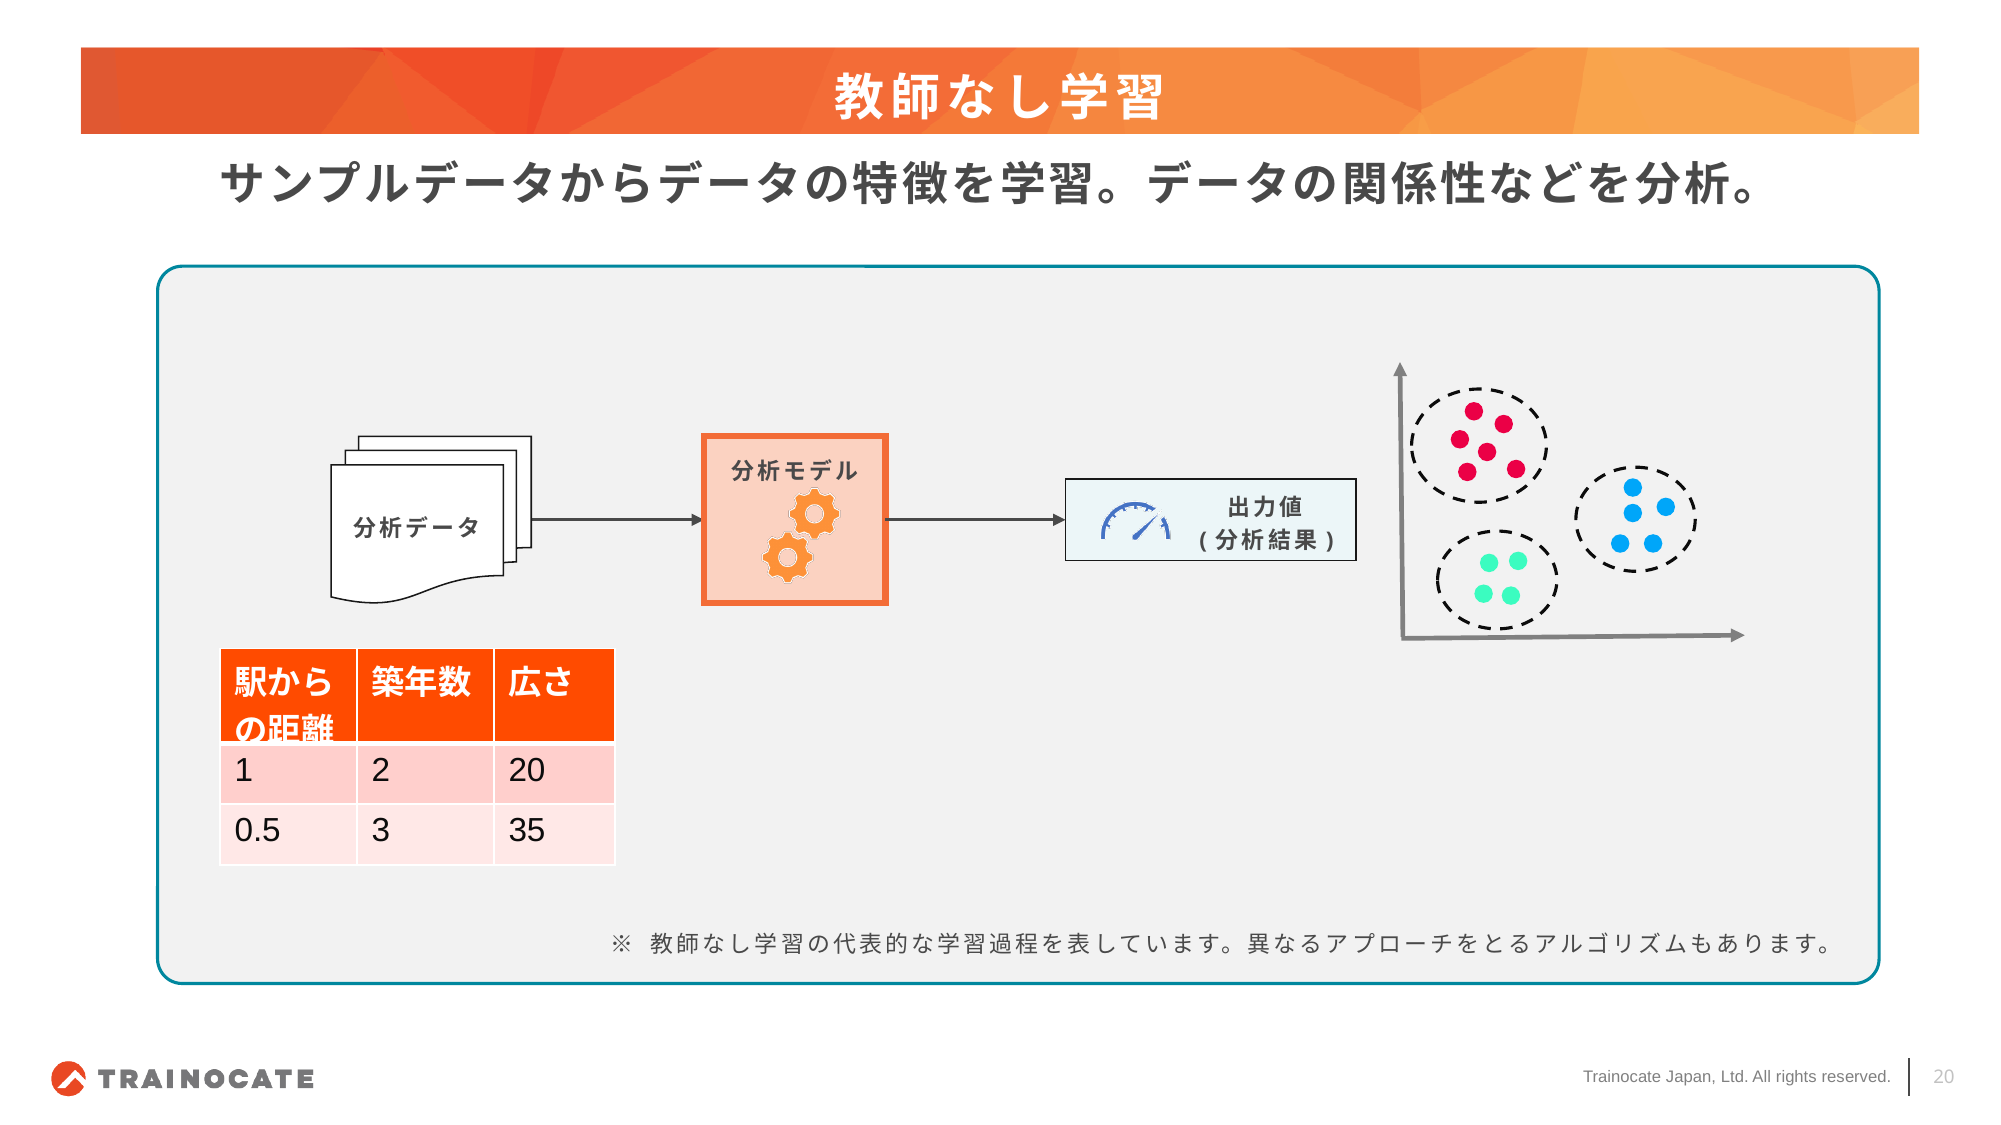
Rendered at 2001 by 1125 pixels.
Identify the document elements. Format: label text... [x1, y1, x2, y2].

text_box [1399, 362, 1745, 639]
picture [30, 1046, 335, 1109]
text_box ※ 教師なし学習の代表的な学習過程を表しています。異なるアプローチをとるアルゴリズムもあります。 [470, 916, 1859, 964]
table_cell 0.5 [221, 805, 356, 864]
picture [80, 47, 1920, 60]
table_cell 1 [221, 746, 356, 803]
table_cell 3 [358, 805, 493, 864]
table_cell 2 [358, 746, 493, 803]
table_header 築年数 [358, 649, 493, 741]
title 教師なし学習 [60, 60, 1940, 140]
text_box サンプルデータからデータの特徴を学習。データの関係性などを分析。 [81, 136, 1918, 218]
text_box [157, 266, 1880, 984]
table_cell 20 [495, 746, 614, 803]
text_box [328, 436, 1356, 604]
table_header 駅からの距離 [221, 649, 356, 741]
table_header 広さ [495, 649, 614, 741]
slide_number 20 [1519, 1060, 1970, 1095]
table_cell 35 [495, 805, 614, 864]
